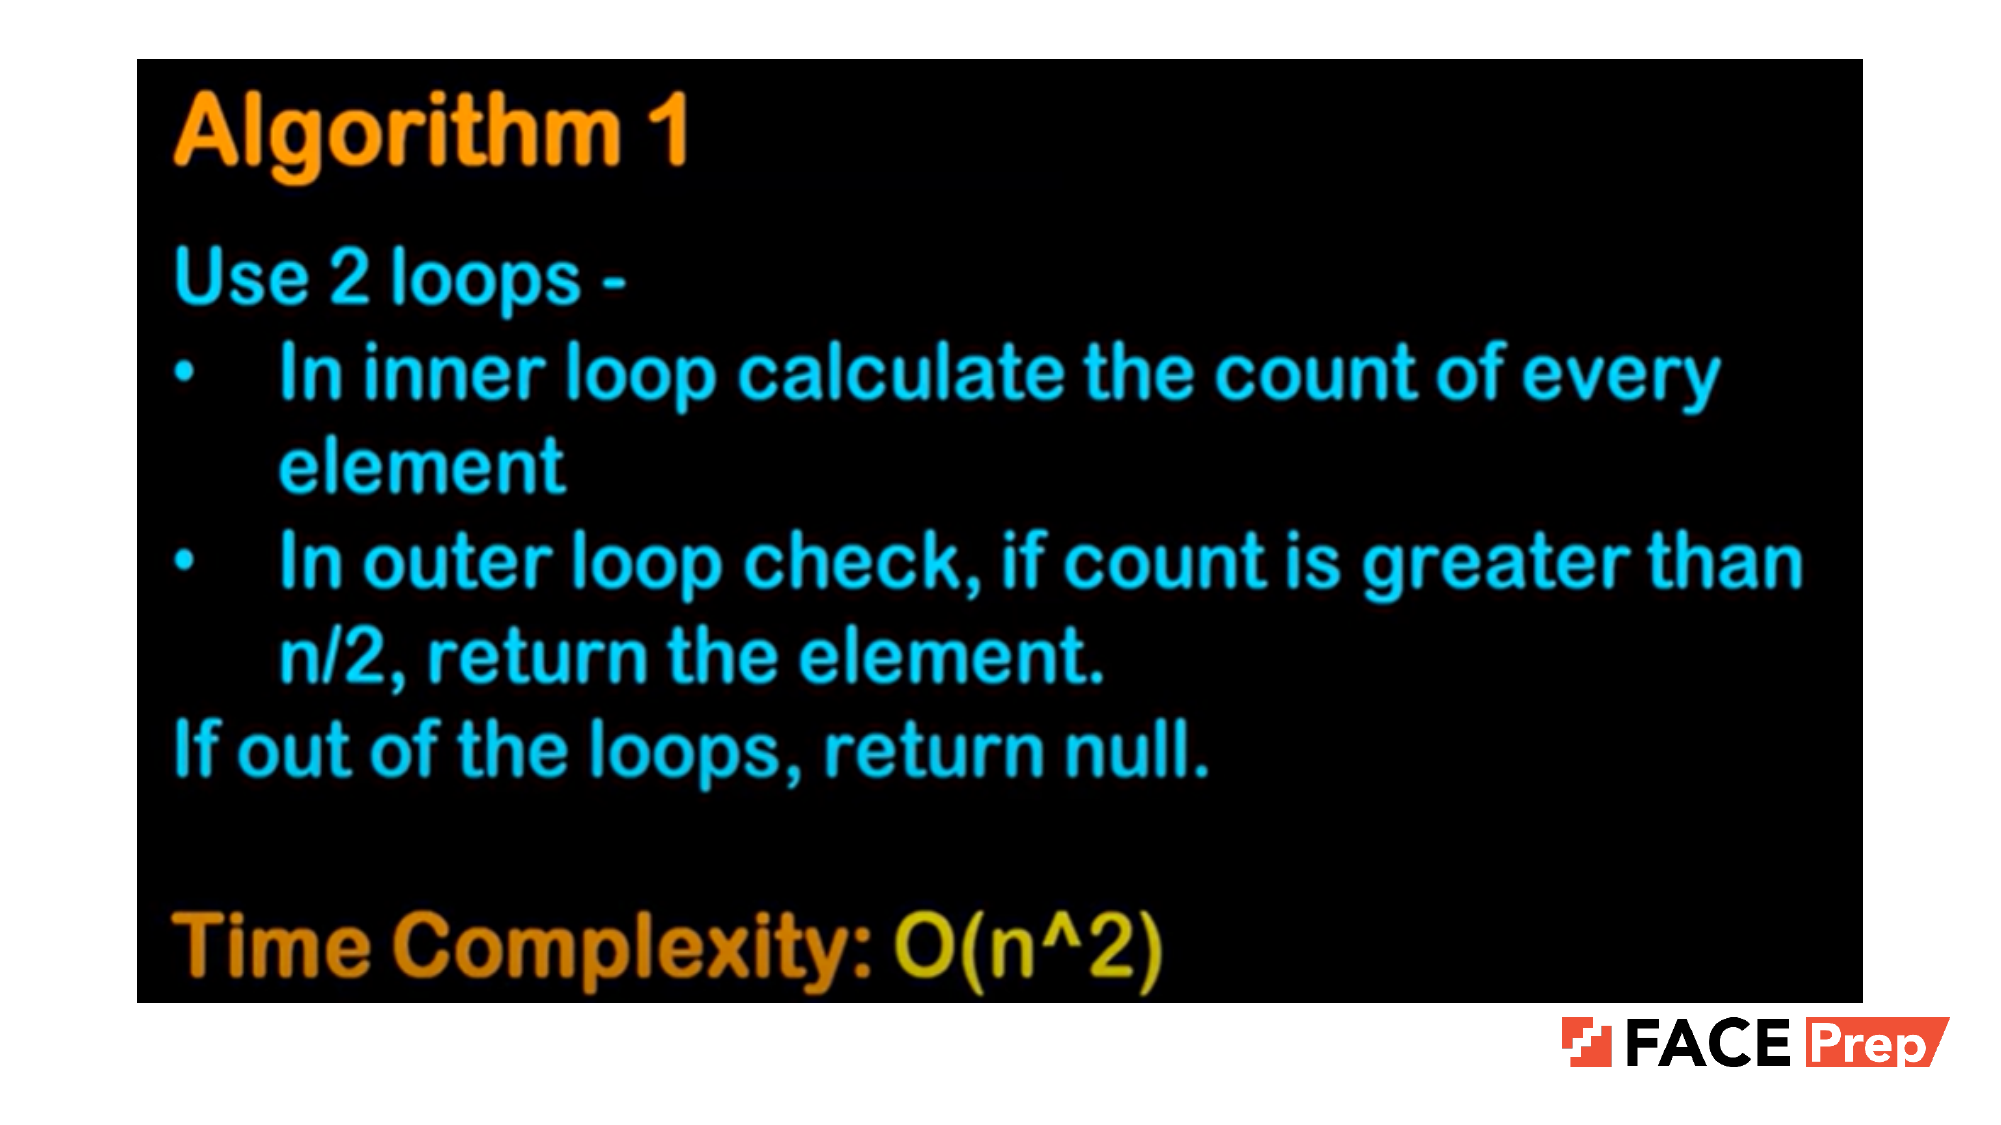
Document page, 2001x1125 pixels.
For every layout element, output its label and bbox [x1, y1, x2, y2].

picture [1562, 1017, 1950, 1067]
picture [137, 59, 1863, 1003]
